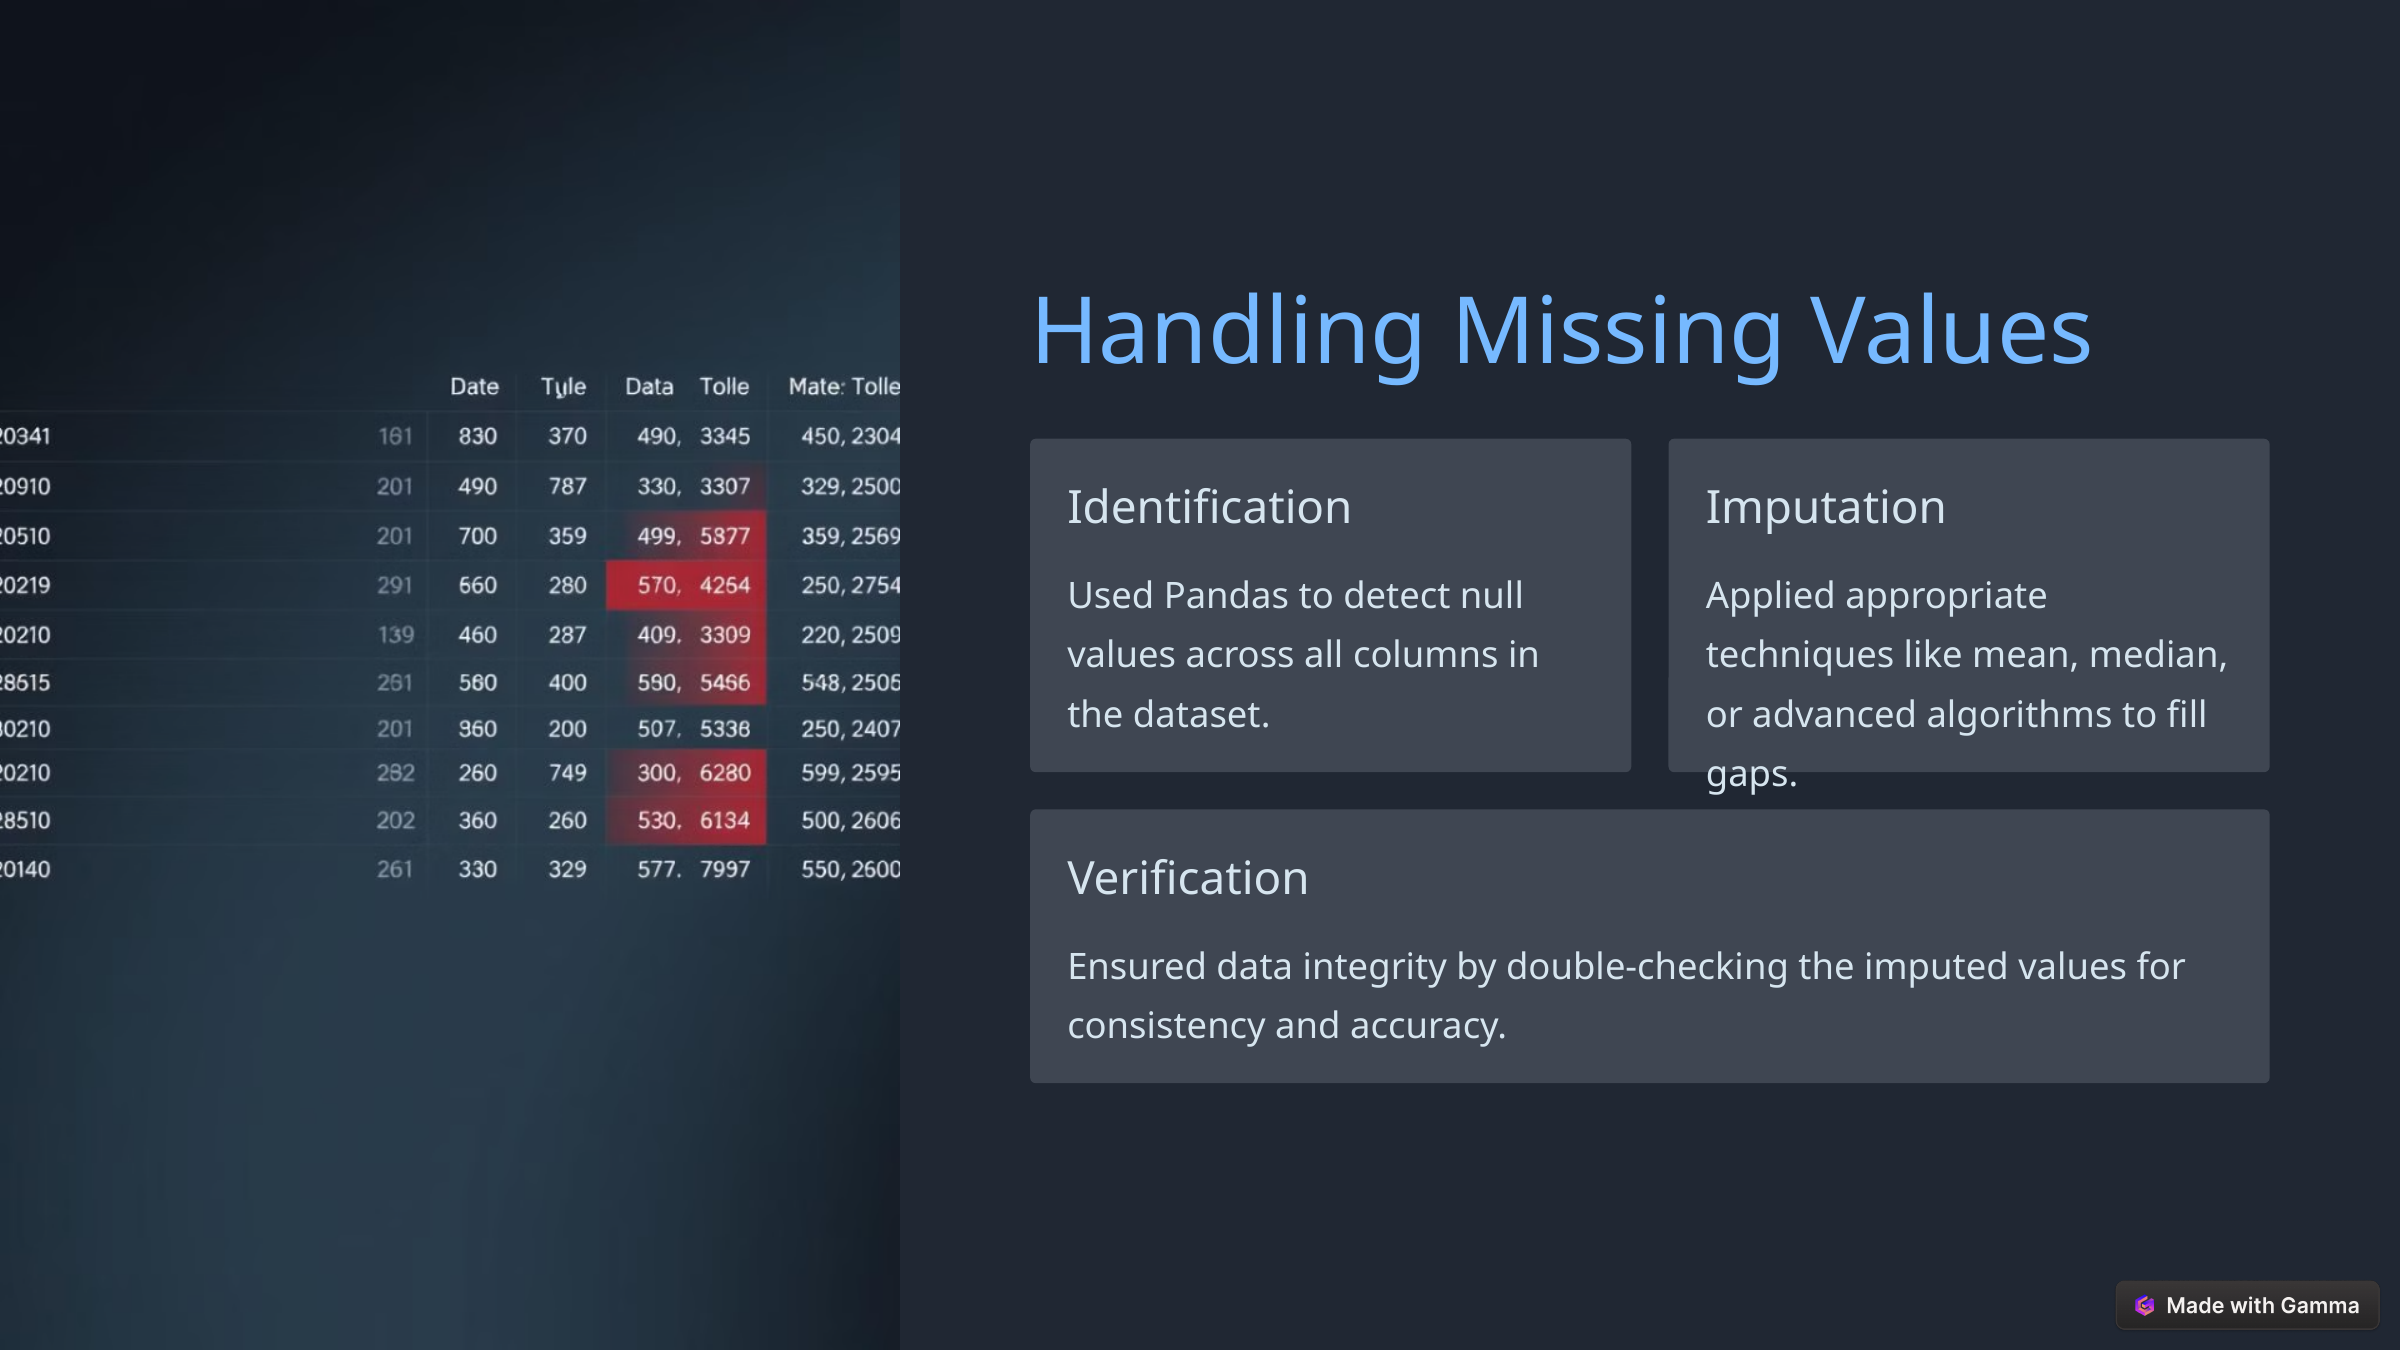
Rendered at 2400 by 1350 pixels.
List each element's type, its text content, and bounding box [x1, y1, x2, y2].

text_box Verification [1067, 846, 1533, 905]
text_box Imputation [1705, 475, 2171, 534]
text_box [1030, 438, 1632, 773]
text_box Ensured data integrity by double-checking the imputed values for consistency and accuracy. [1067, 926, 2233, 1046]
picture [2106, 1271, 2389, 1339]
text_box Used Pandas to detect null values across all columns in the dataset. [1067, 556, 1595, 735]
text_box [1030, 809, 2270, 1084]
text_box Handling Missing Values [1030, 266, 2142, 383]
text_box [1668, 438, 2270, 773]
picture [0, 0, 900, 1350]
text_box Identification [1067, 475, 1533, 534]
text_box Applied appropriate techniques like mean, median, or advanced algorithms to fill gaps. [1705, 556, 2233, 735]
